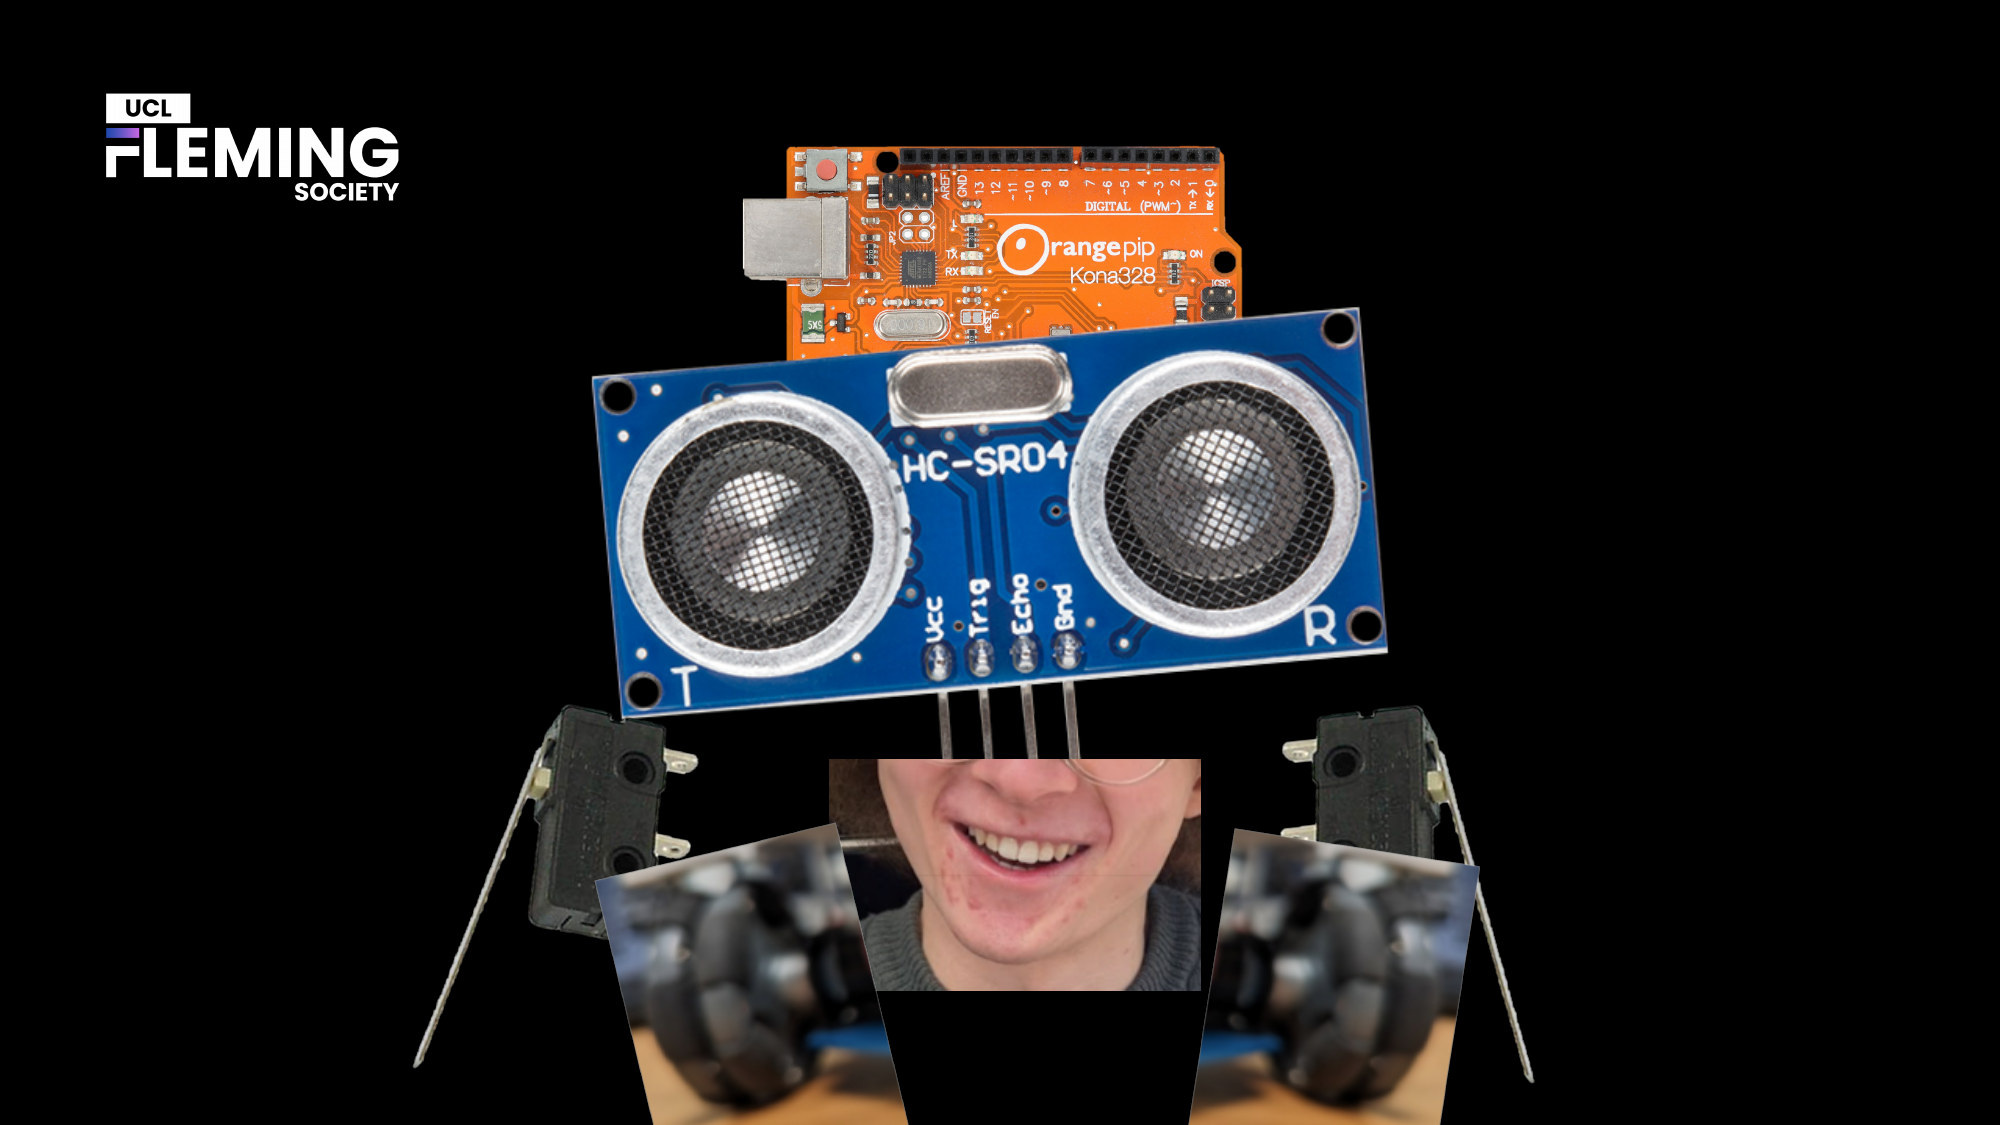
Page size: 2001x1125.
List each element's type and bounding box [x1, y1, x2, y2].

picture [86, 69, 416, 234]
picture [216, 69, 1747, 1125]
